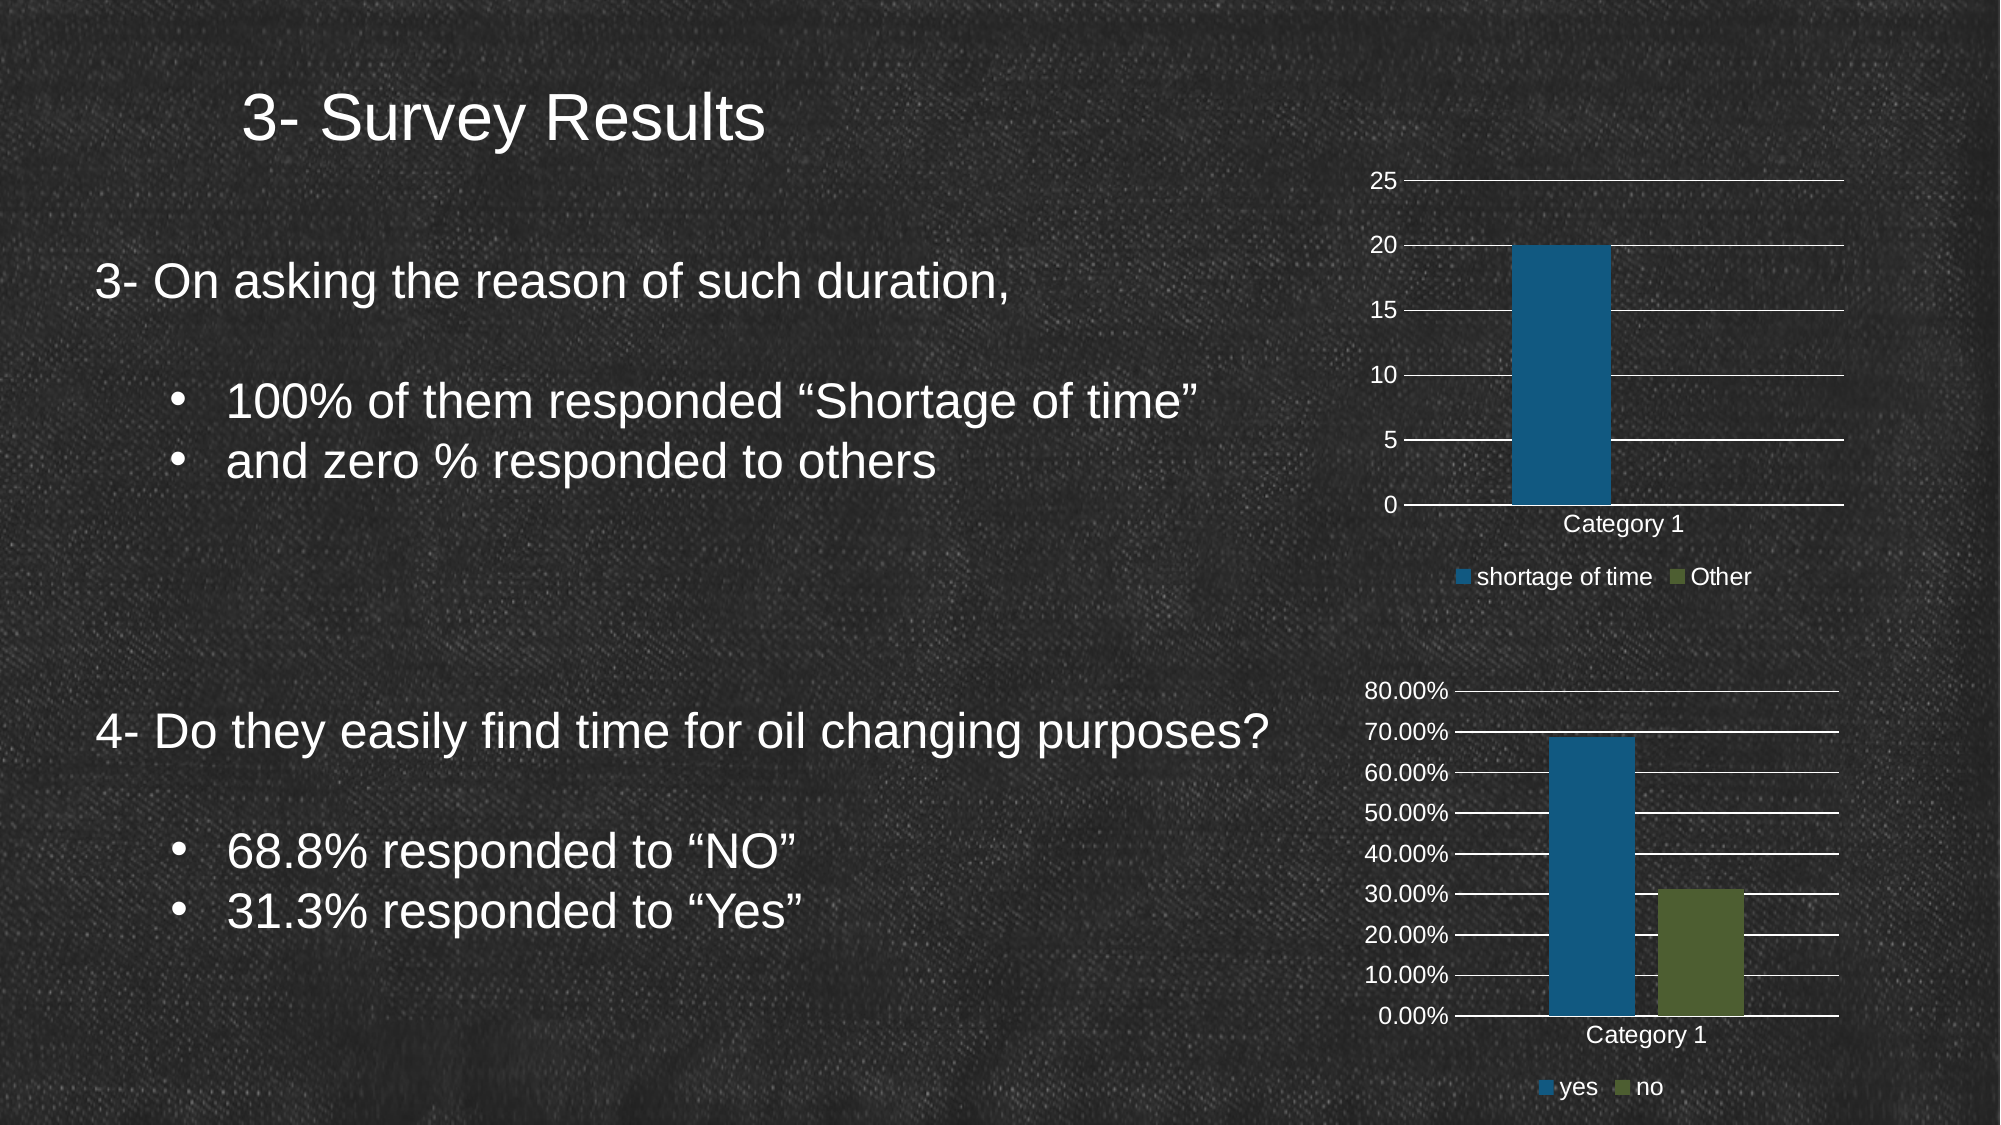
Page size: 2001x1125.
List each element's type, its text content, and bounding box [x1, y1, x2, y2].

text_box 3- On asking the reason of such duration, 100% of them responded “Shortage of time” and zero % responded to others [79, 241, 1214, 497]
chart [1354, 669, 1849, 1107]
chart [1359, 158, 1855, 596]
text_box 3- Survey Results [226, 75, 1702, 242]
picture [0, 0, 2000, 1125]
text_box 4- Do they easily find time for oil changing purposes? 68.8% responded to “NO” 31.3% responded to “Yes” [80, 691, 1286, 946]
